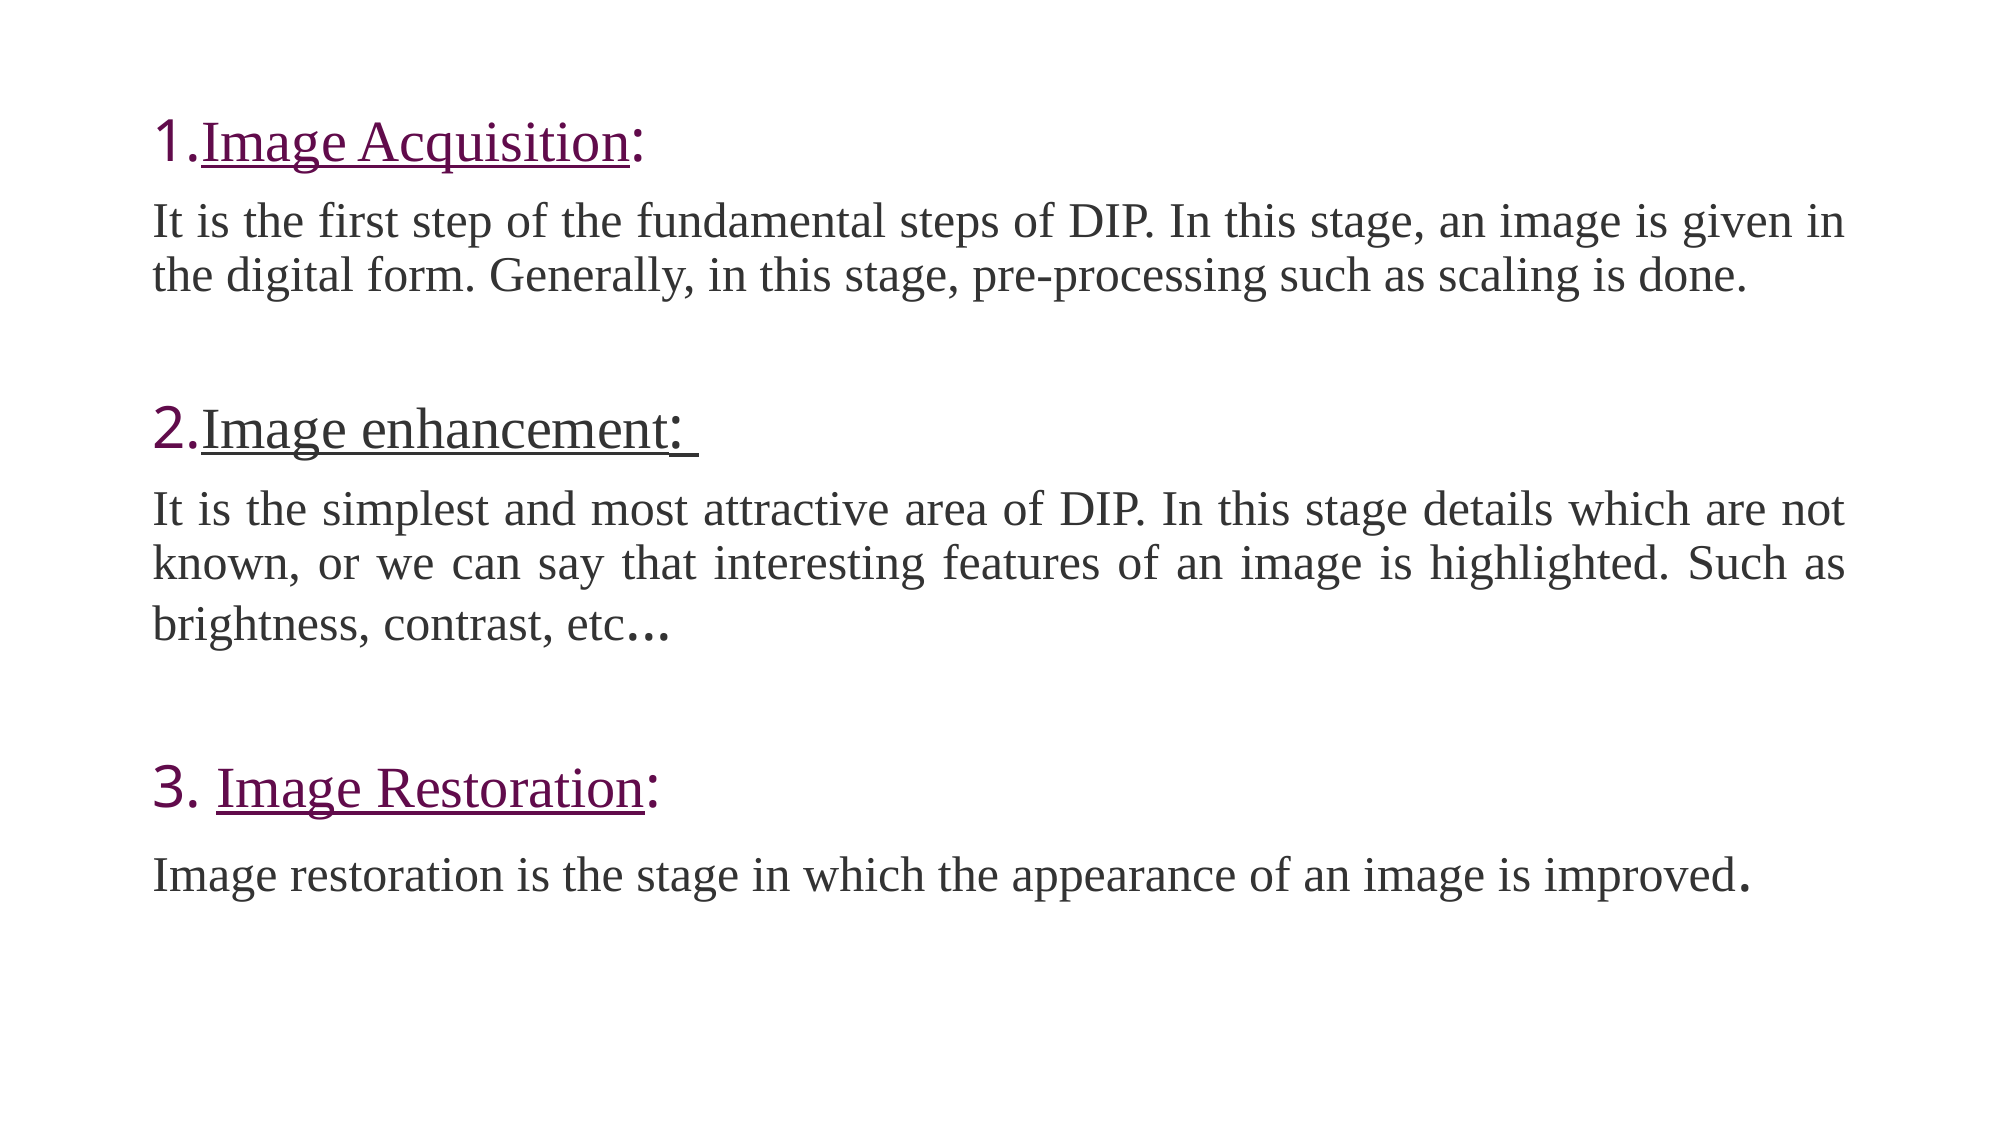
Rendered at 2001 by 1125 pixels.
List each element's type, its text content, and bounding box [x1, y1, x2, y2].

list 1.Image Acquisition: It is the first step of the fundamental steps of DIP. In this stage, an image is given in the digital form. Generally, in this stage, pre-processing such as scaling is done. 2.Image enhancement: It is the simplest and most attractive area of DIP. In this stage details which are not known, or we can say that interesting features of an image is highlighted. Such as brightness, contrast, etc... 3. Image Restoration: Image restoration is the stage in which the appearance of an image is improved. [137, 103, 1863, 1014]
